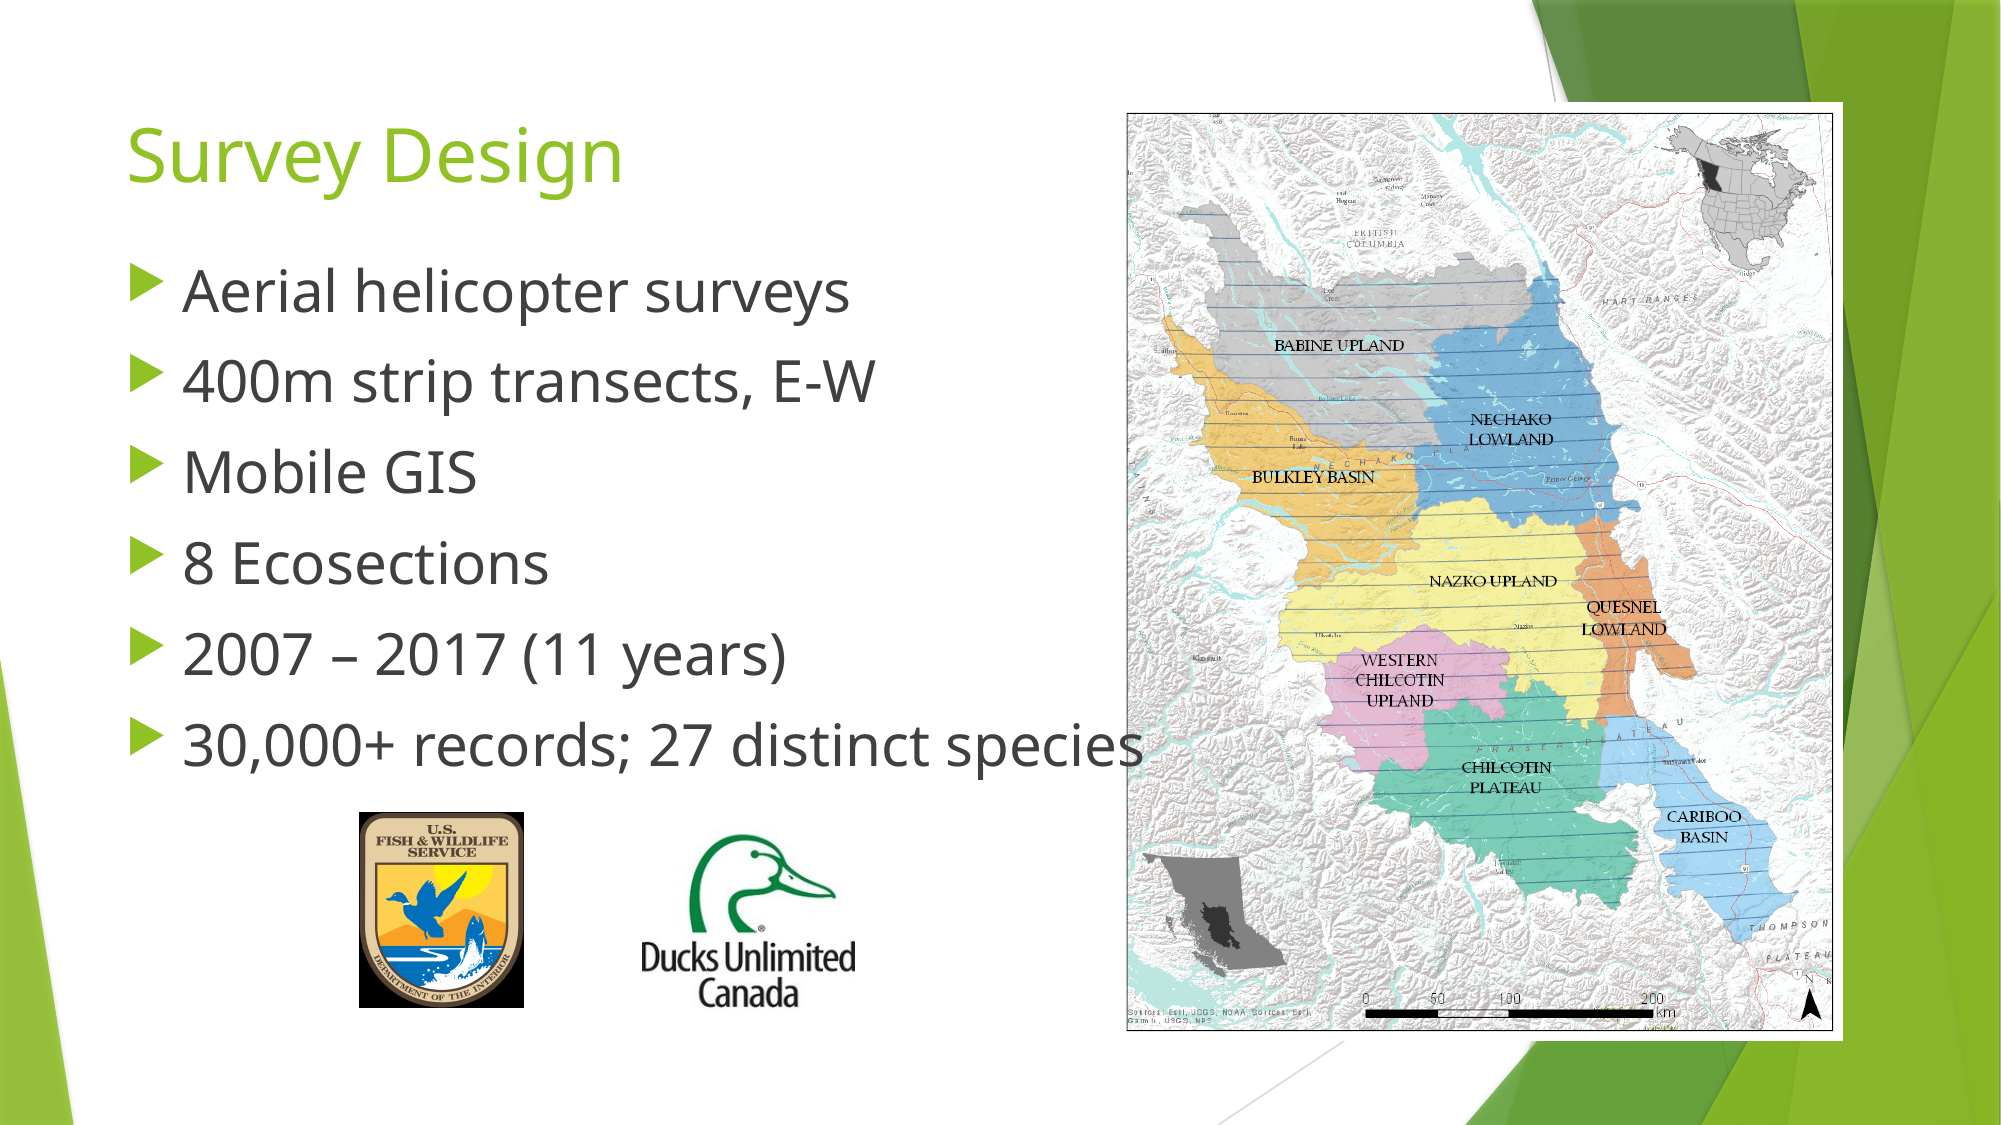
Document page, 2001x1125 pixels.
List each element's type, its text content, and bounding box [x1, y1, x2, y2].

picture [359, 811, 524, 1009]
picture [641, 811, 856, 1026]
picture [1116, 102, 1843, 1042]
text_box Aerial helicopter surveys 400m strip transects, E-W Mobile GIS 8 Ecosections 2007 – 2017 (11 years) 30,000+ records; 27 distinct species [111, 246, 1112, 967]
title Survey Design [111, 99, 1522, 246]
